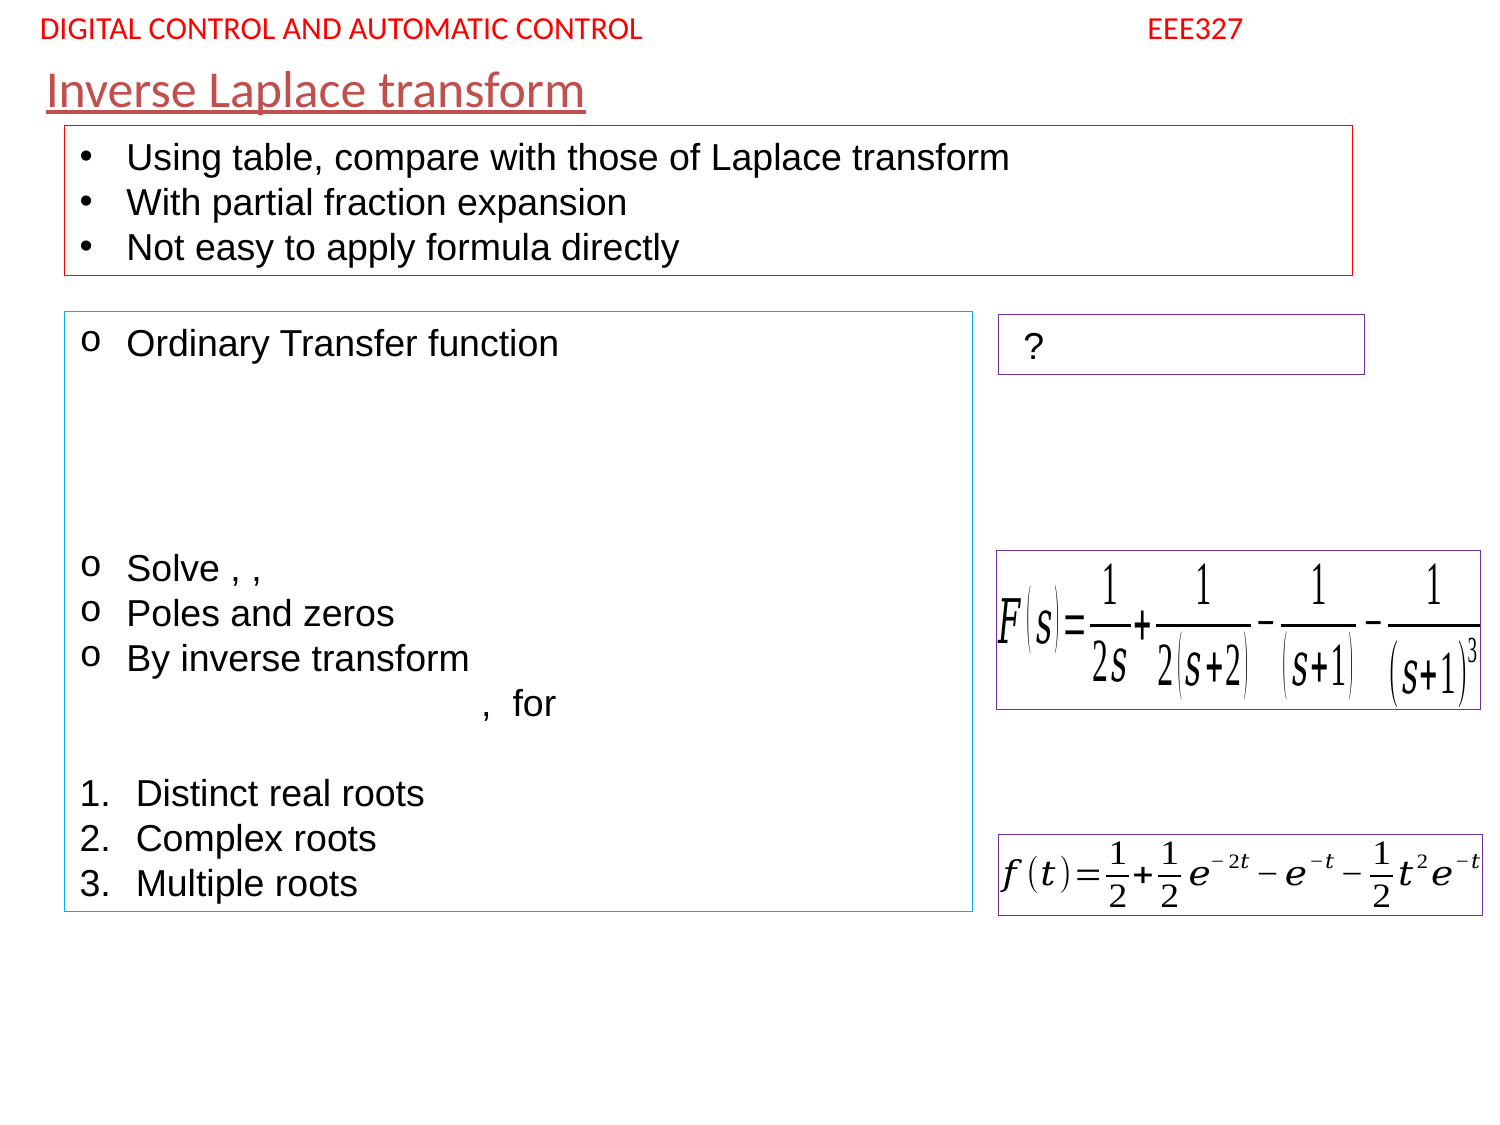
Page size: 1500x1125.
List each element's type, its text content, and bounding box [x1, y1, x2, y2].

text_box Using table, compare with those of Laplace transform With partial fraction expansion Not easy to apply formula directly [64, 125, 1353, 276]
title Inverse Laplace transform [17, 47, 615, 126]
text_box Digital Control and Automatic Control EEE327 [24, 0, 1425, 75]
